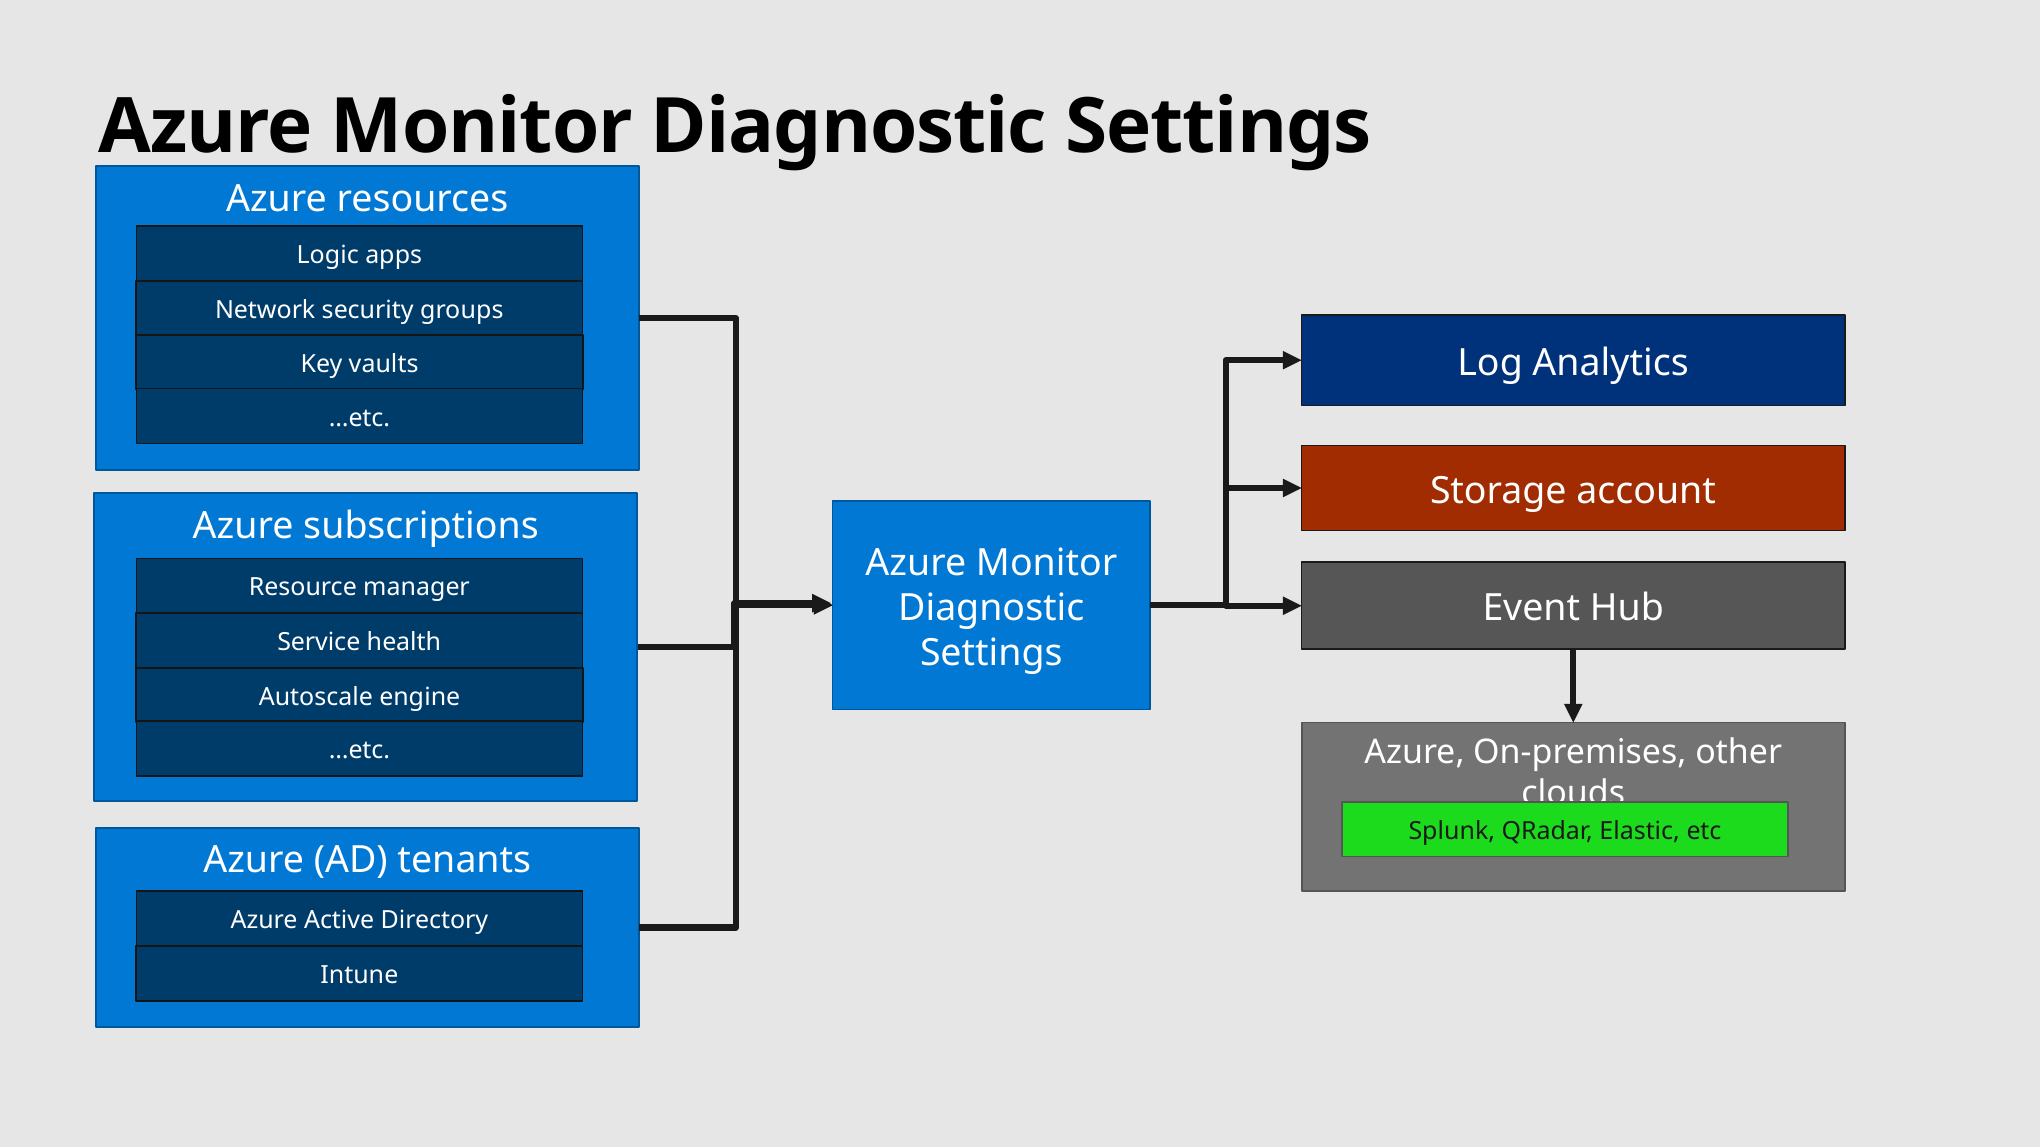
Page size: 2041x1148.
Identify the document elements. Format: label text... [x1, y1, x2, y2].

text_box Resource manager [136, 558, 583, 612]
text_box …etc. [136, 720, 583, 777]
text_box Key vaults [135, 334, 584, 390]
text_box Azure resources [95, 165, 640, 471]
text_box Intune [135, 945, 583, 1002]
text_box Azure Active Directory [136, 890, 583, 945]
text_box Event Hub [1301, 561, 1846, 650]
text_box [638, 604, 833, 928]
title Azure Monitor Diagnostic Settings [98, 76, 1943, 170]
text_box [1150, 487, 1302, 604]
text_box Azure Monitor Diagnostic Settings [833, 500, 1151, 710]
text_box Service health [135, 612, 583, 667]
text_box Autoscale engine [135, 667, 584, 723]
text_box …etc. [136, 388, 583, 444]
text_box Splunk, QRadar, Elastic, etc [1341, 801, 1789, 857]
text_box Logic apps [136, 225, 583, 280]
text_box Storage account [1302, 445, 1846, 531]
text_box Azure (AD) tenants [95, 827, 640, 1028]
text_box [638, 318, 833, 604]
text_box Log Analytics [1301, 314, 1846, 406]
text_box Network security groups [135, 280, 583, 334]
text_box Azure, On-premises, other clouds [1301, 722, 1846, 892]
text_box Azure subscriptions [93, 492, 638, 802]
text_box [1150, 359, 1302, 487]
